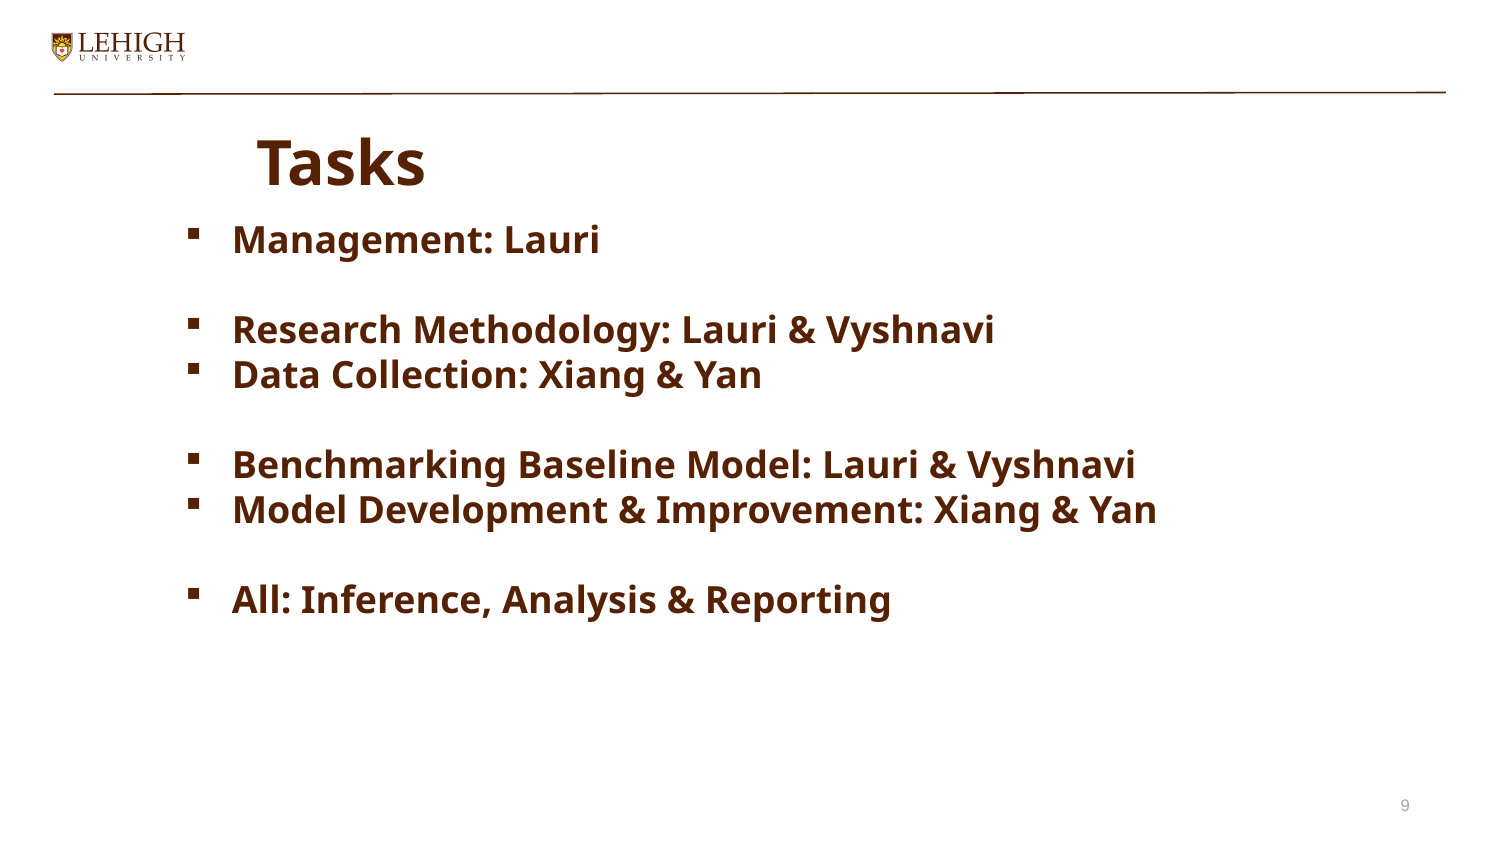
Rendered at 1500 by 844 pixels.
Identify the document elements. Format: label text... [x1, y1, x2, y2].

picture [43, 24, 193, 71]
text_box Management: Lauri Research Methodology: Lauri & Vyshnavi Data Collection: Xiang & Yan Benchmarking Baseline Model: Lauri & Vyshnavi Model Development & Improvement: Xiang & Yan All: Inference, Analysis & Reporting [170, 201, 1330, 668]
title Tasks [241, 107, 1259, 201]
